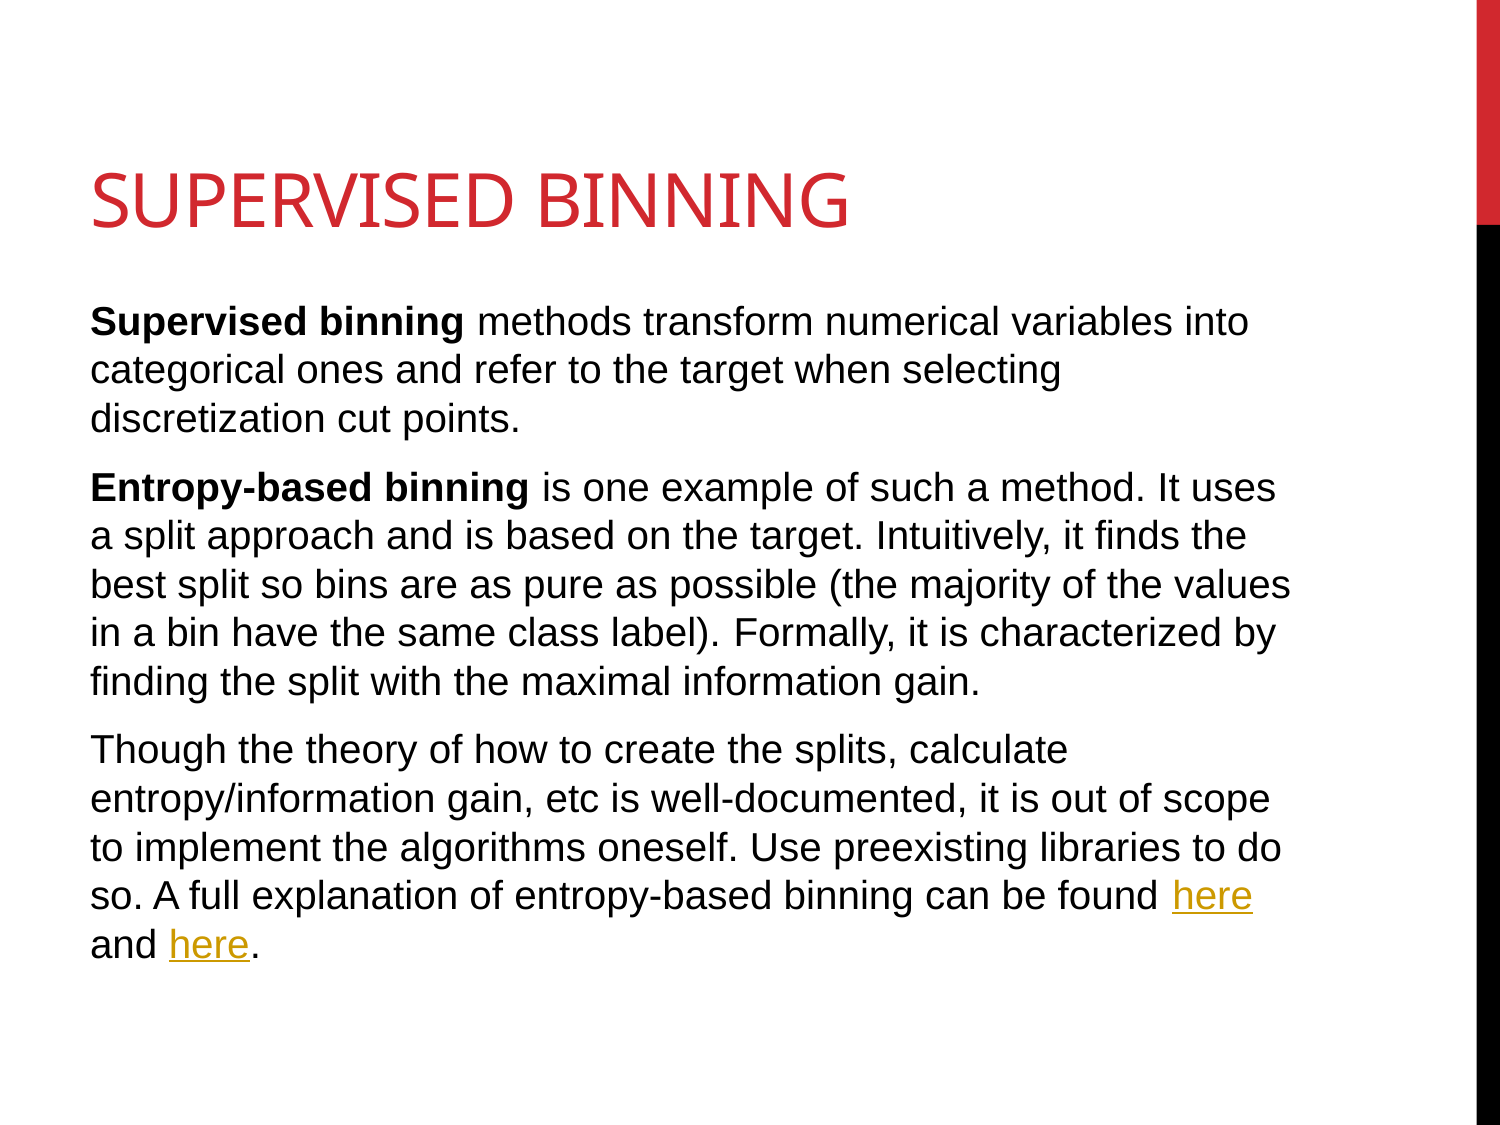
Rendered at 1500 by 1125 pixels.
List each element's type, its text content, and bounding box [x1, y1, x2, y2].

list Supervised binning methods transform numerical variables into categorical ones and refer to the target when selecting discretization cut points. Entropy-based binning is one example of such a method. It uses a split approach and is based on the target. Intuitively, it finds the best split so bins are as pure as possible (the majority of the values in a bin have the same class label). Formally, it is characterized by finding the split with the maximal information gain. Though the theory of how to create the splits, calculate entropy/information gain, etc is well-documented, it is out of scope to implement the algorithms oneself. Use preexisting libraries to do so. A full explanation of entropy-based binning can be found here and here. [75, 287, 1325, 982]
title Supervised Binning [75, 25, 1025, 250]
